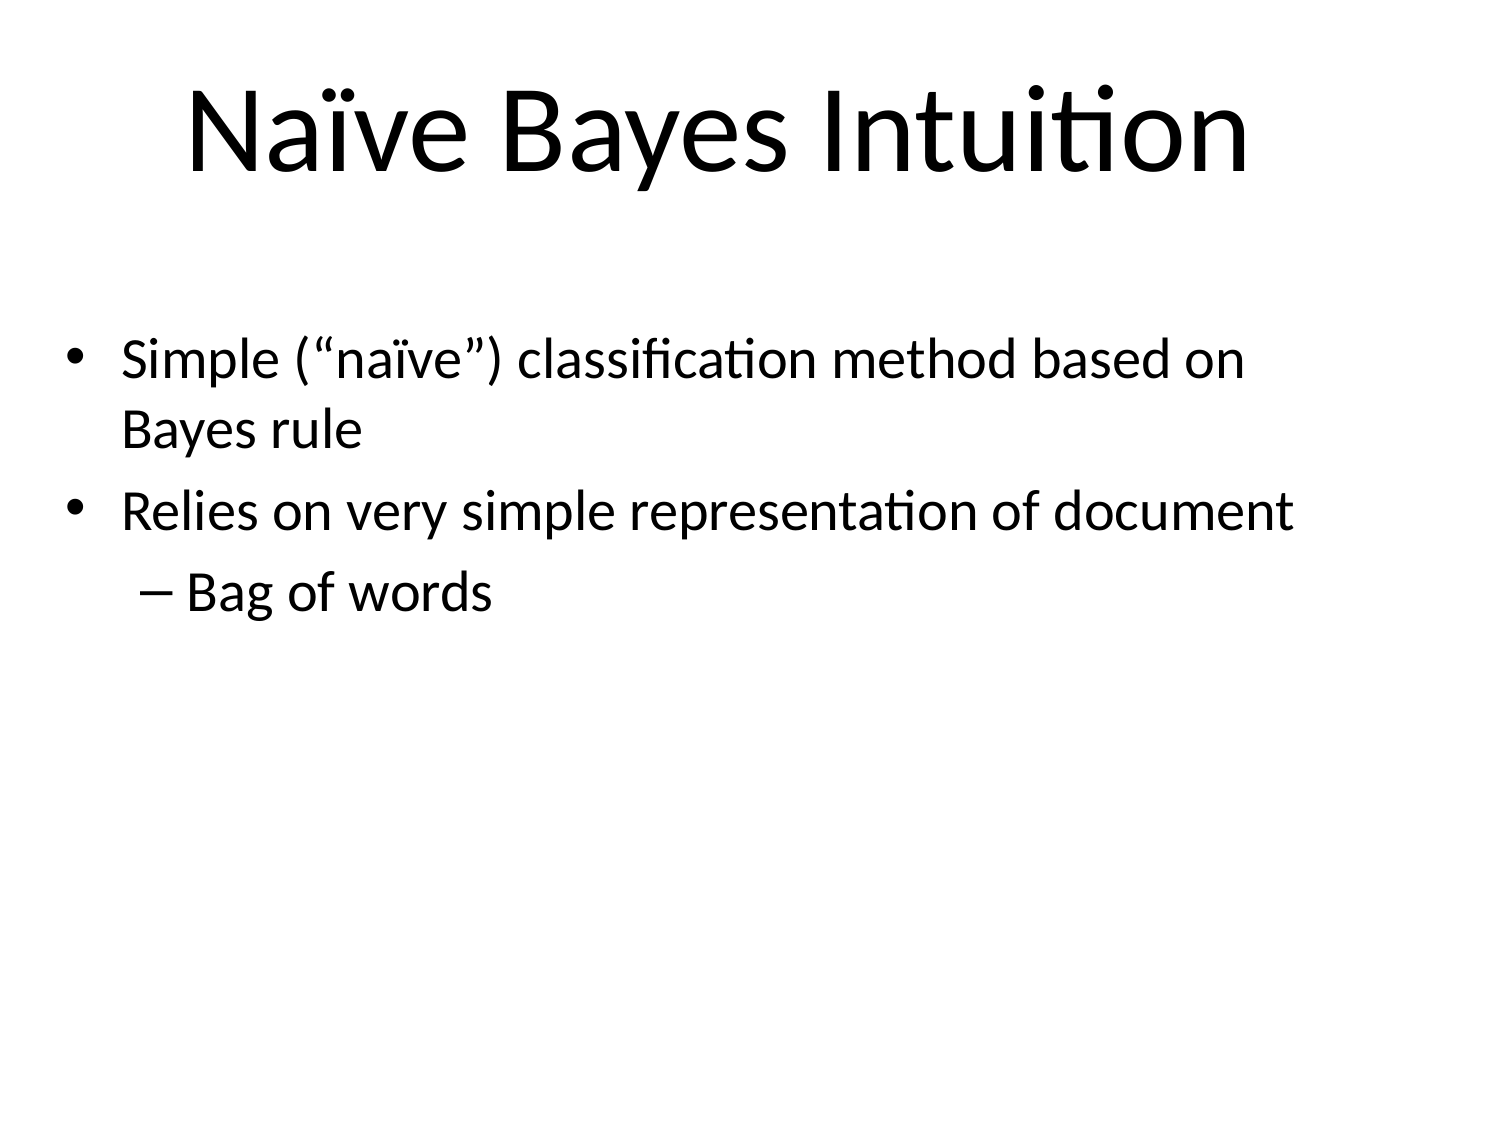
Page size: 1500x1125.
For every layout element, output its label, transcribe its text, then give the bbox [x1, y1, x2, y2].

title Naïve Bayes Intuition [106, 60, 1332, 183]
list Simple (“naïve”) classification method based on Bayes rule Relies on very simple representation of document Bag of words [50, 312, 1388, 860]
